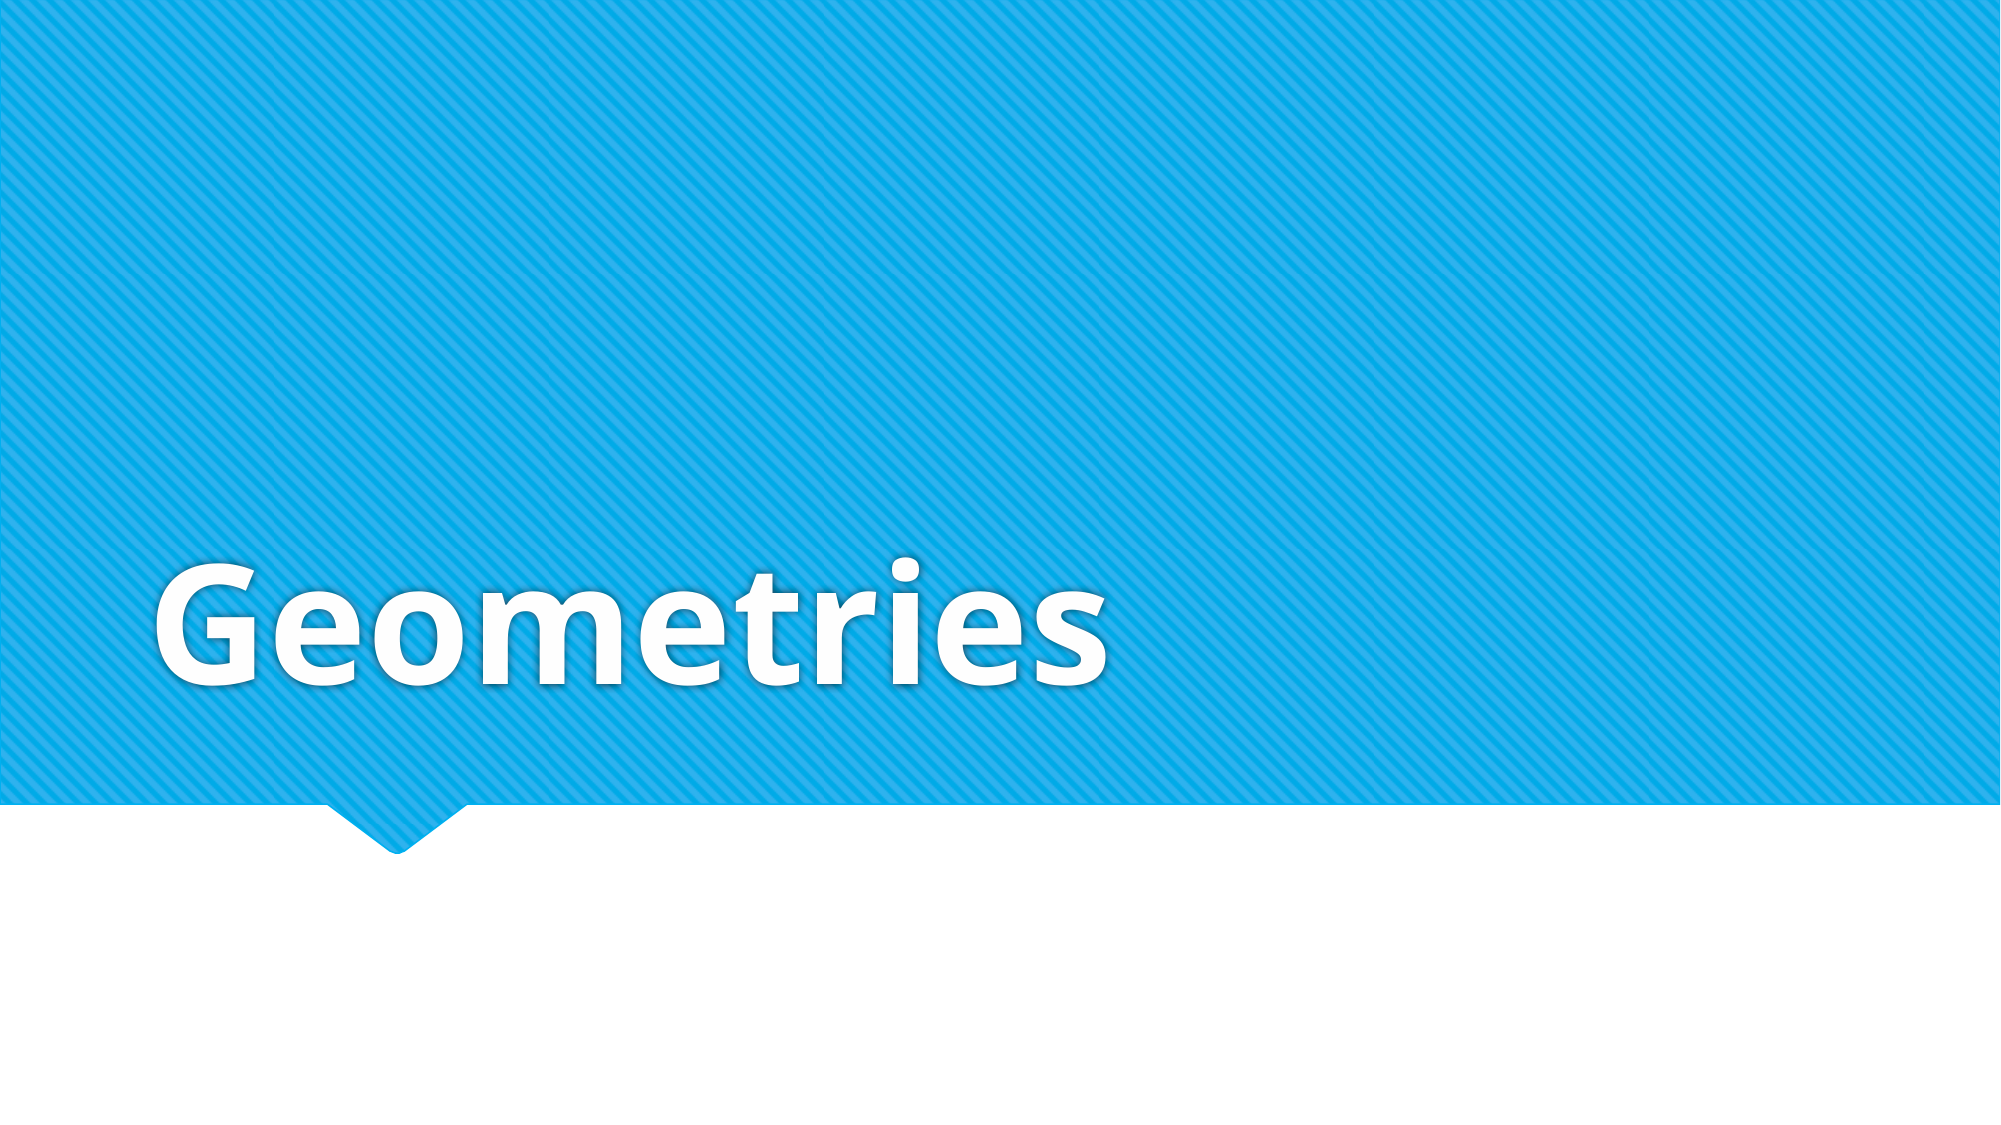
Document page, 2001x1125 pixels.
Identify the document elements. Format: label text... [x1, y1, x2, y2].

title Geometries [132, 237, 1868, 726]
